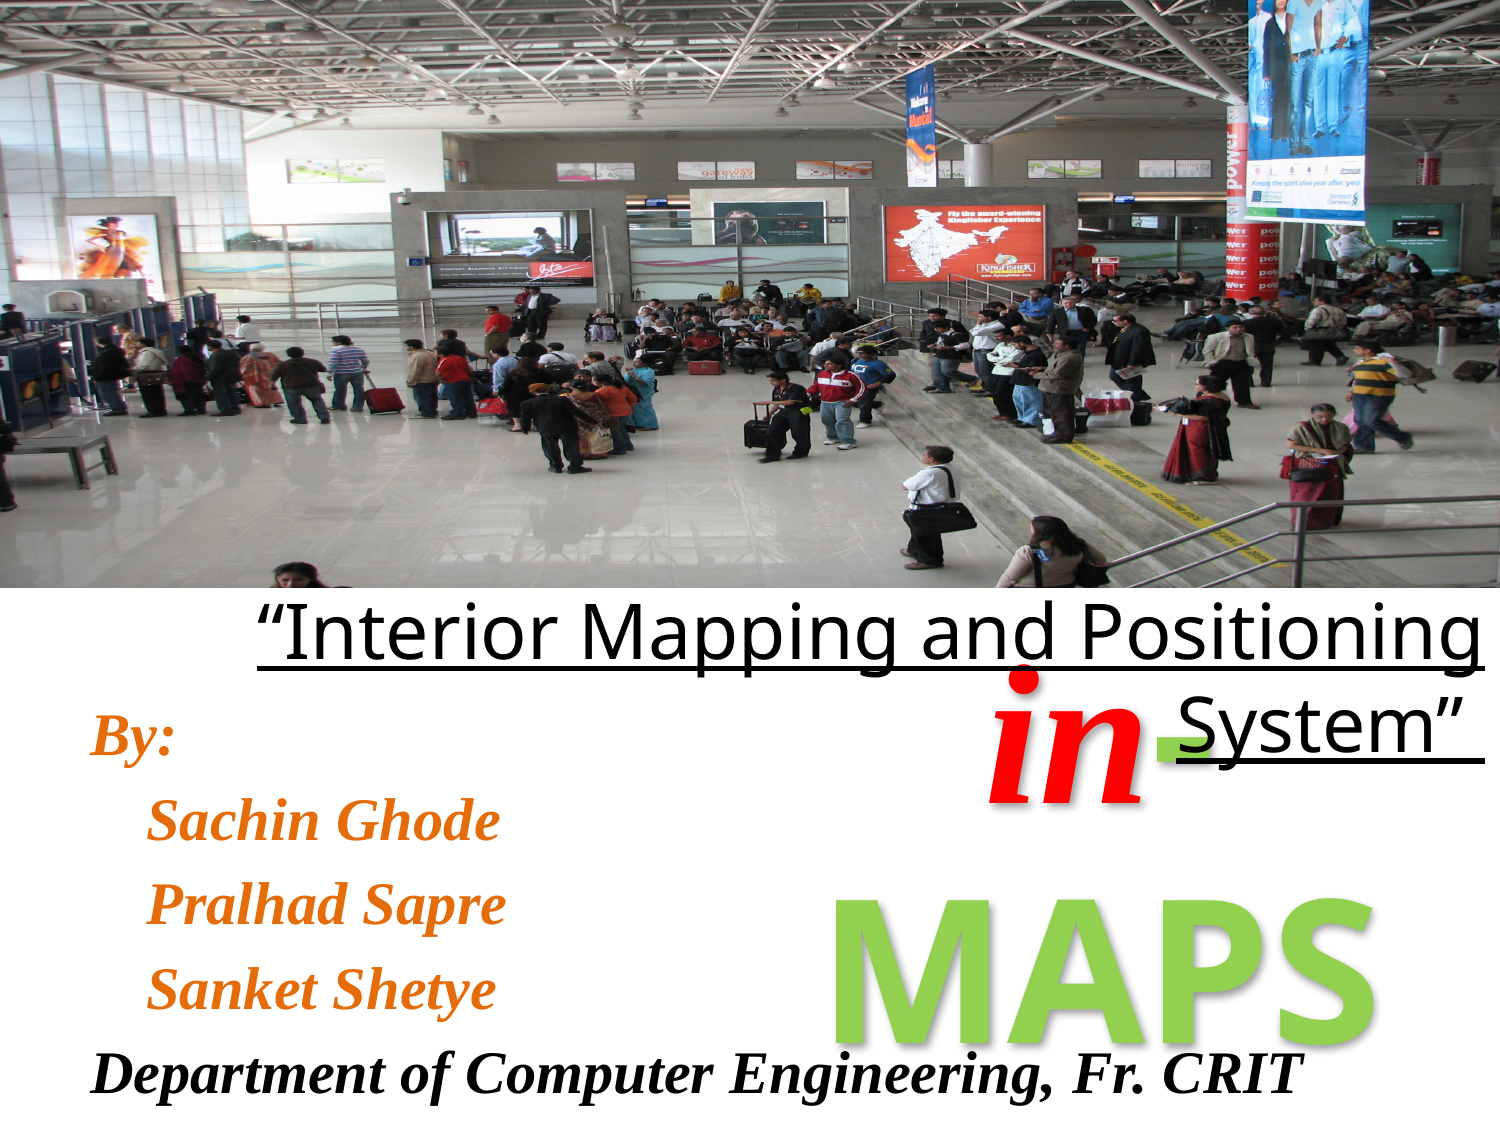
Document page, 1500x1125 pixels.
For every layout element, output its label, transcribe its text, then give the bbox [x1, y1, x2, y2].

list “Interior Mapping and Positioning System” [0, 595, 1500, 713]
text_box By: Sachin Ghode Pralhad Sapre Sanket Shetye Department of Computer Engineering, Fr. CRIT [0, 687, 1350, 1113]
title in-MAPS [1350, 750, 1500, 938]
picture [0, 0, 1500, 588]
